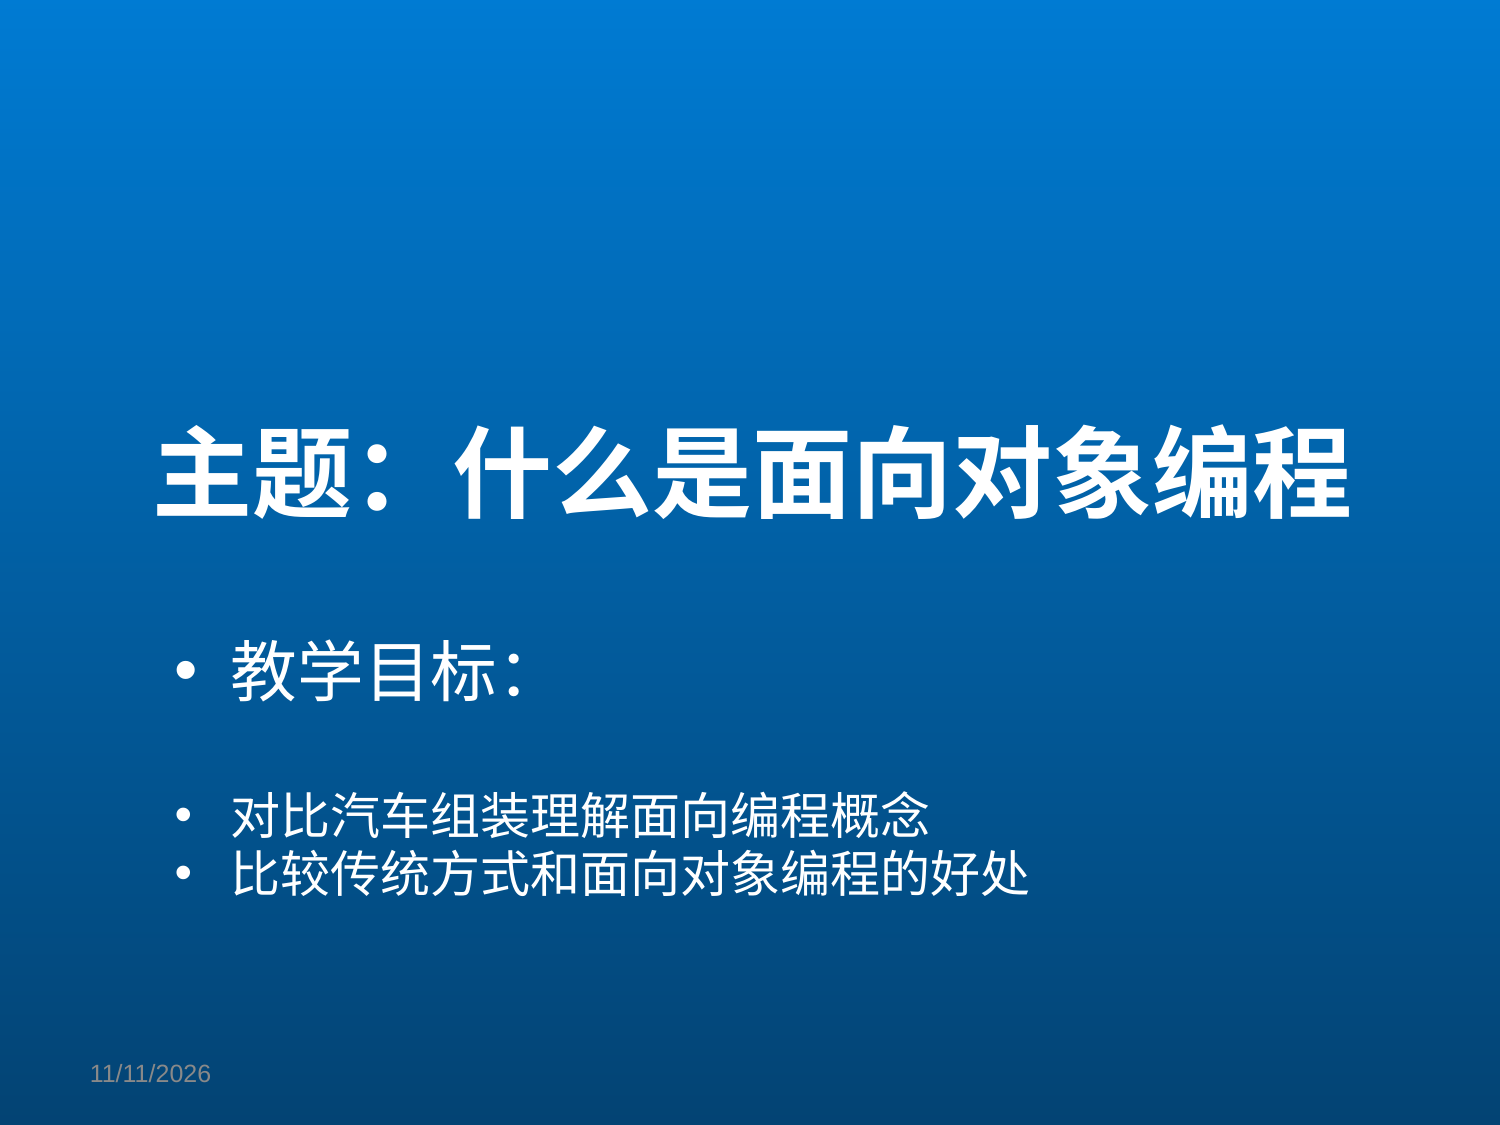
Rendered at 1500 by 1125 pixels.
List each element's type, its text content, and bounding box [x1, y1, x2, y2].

title 主题：什么是面向对象编程 [77, 349, 1429, 591]
text_box [75, 1042, 425, 1103]
subtitle 教学目标： 对比汽车组装理解面向编程概念 比较传统方式和面向对象编程的好处 [159, 637, 1424, 925]
